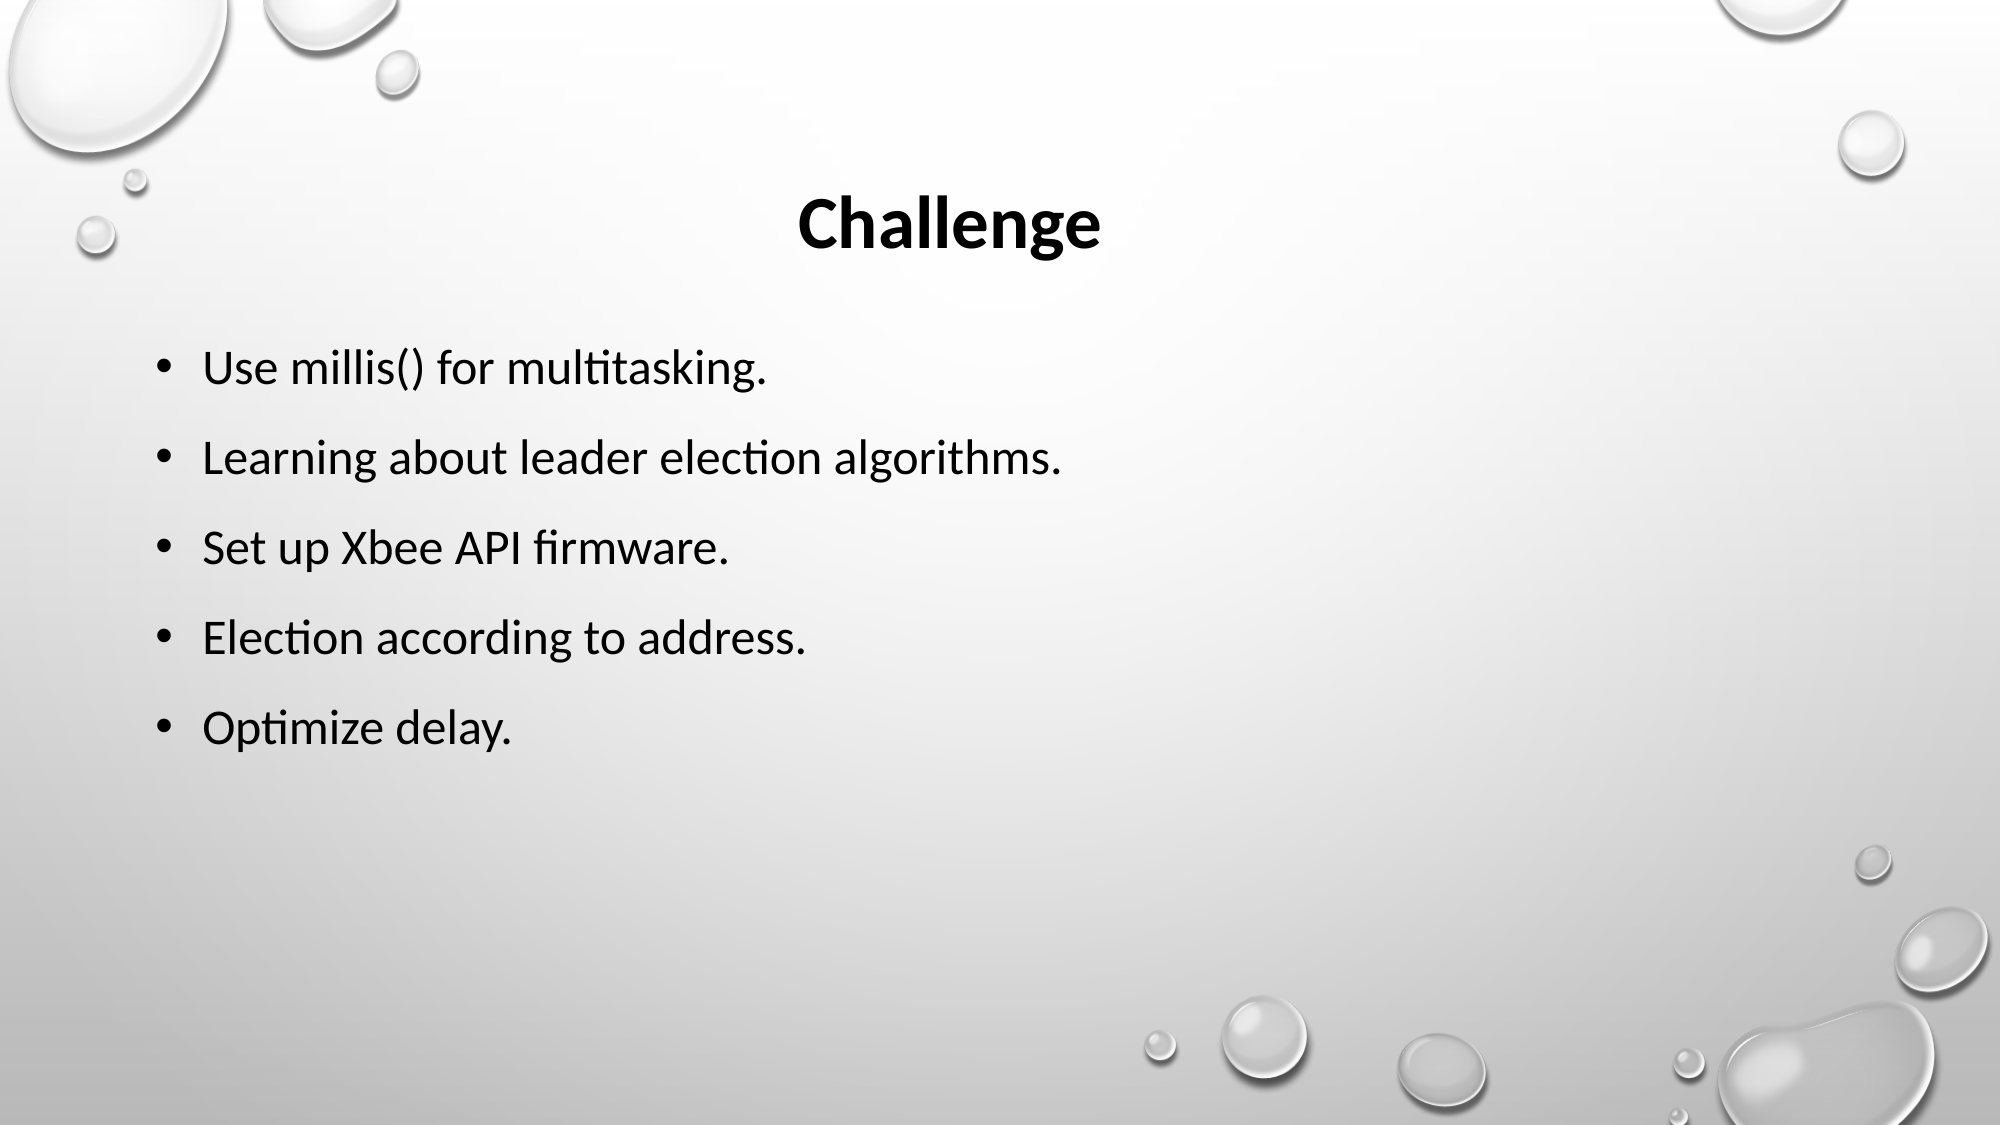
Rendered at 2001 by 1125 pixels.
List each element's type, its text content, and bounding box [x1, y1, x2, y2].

picture [0, 0, 2000, 1125]
text_box Use millis() for multitasking. Learning about leader election algorithms. Set up Xbee API firmware. Election according to address. Optimize delay. [140, 297, 1894, 813]
text_box Challenge [192, 166, 1709, 272]
